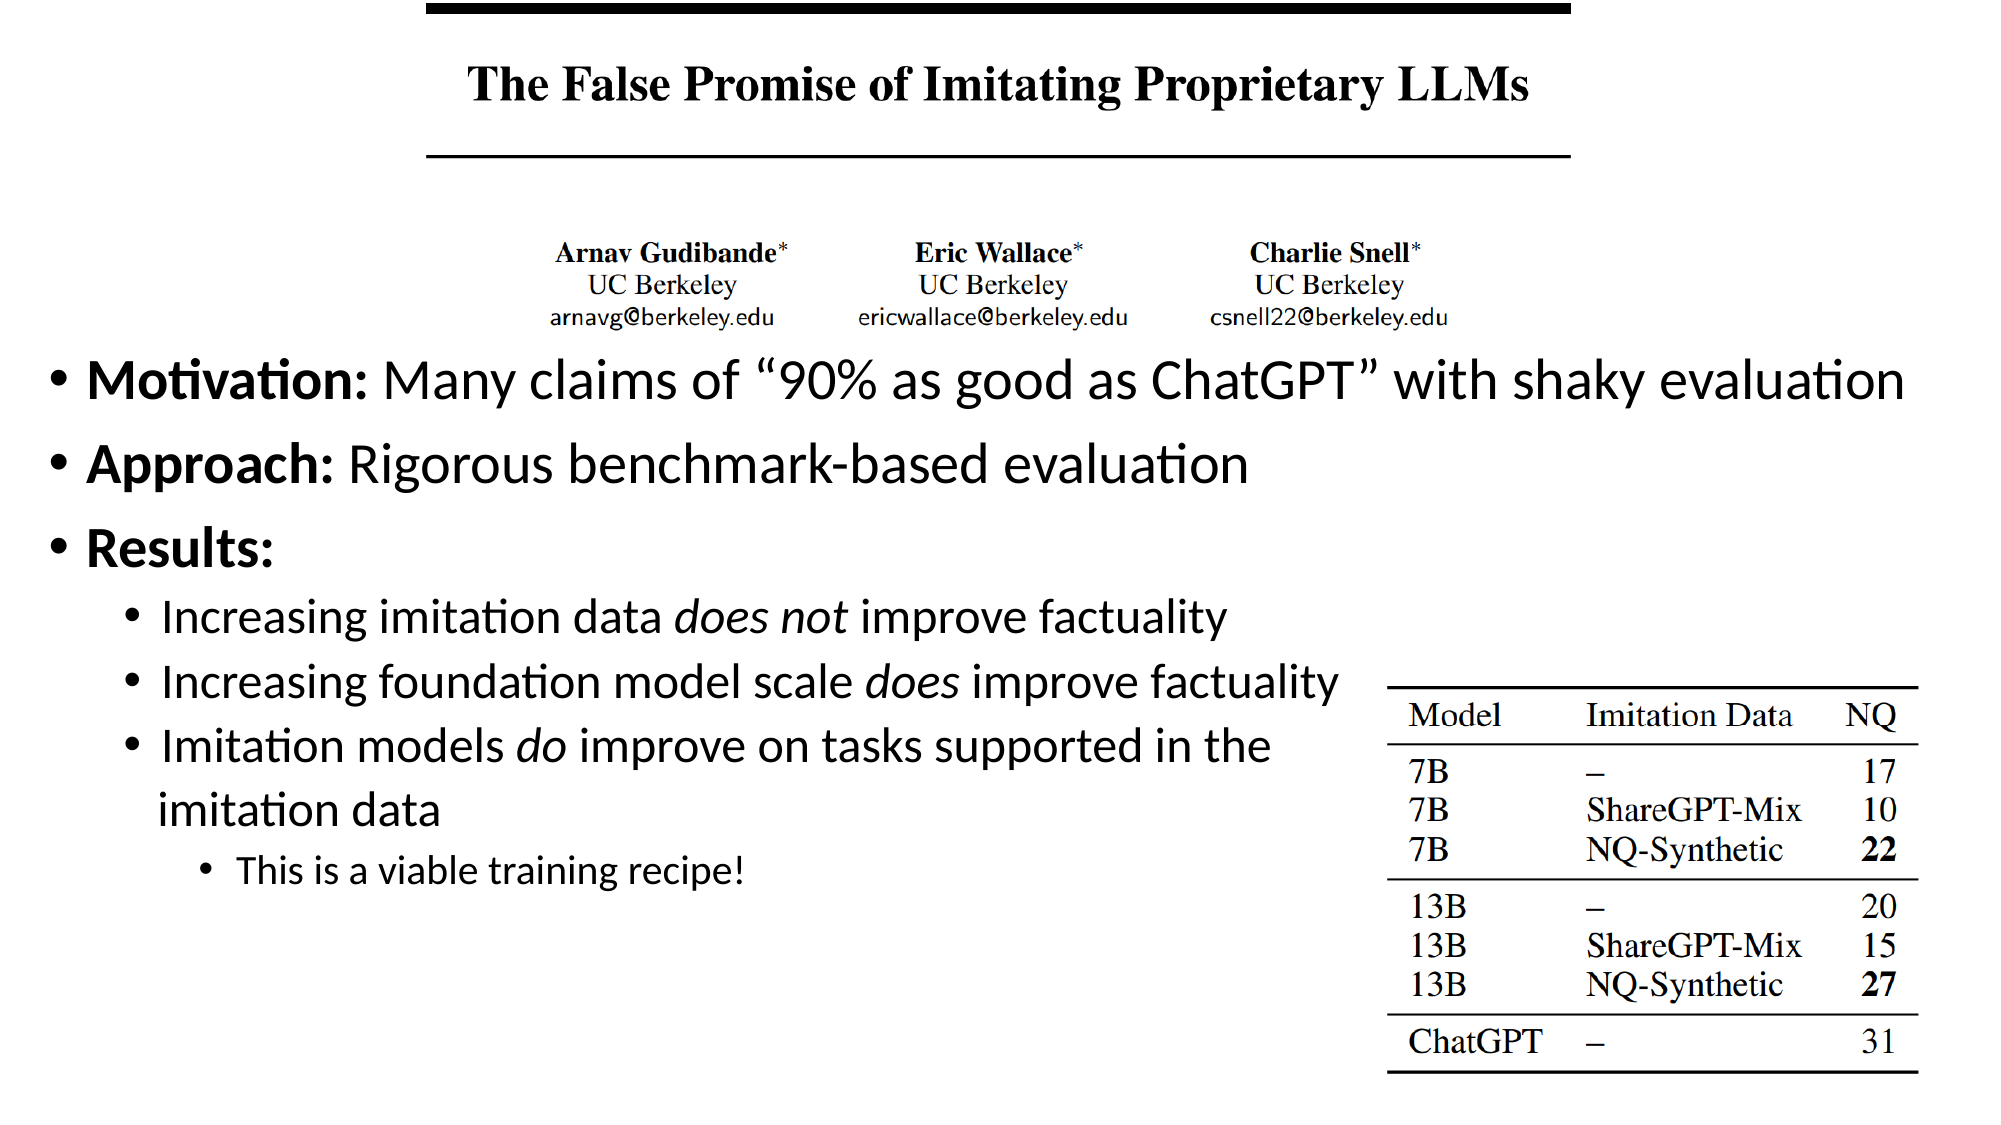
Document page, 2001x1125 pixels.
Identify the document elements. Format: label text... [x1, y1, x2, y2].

picture [421, 0, 1578, 343]
list Motivation: Many claims of “90% as good as ChatGPT” with shaky evaluation Approach: Rigorous benchmark-based evaluation Results: Increasing imitation data does not improve factuality Increasing foundation model scale does improve factuality Imitation models do improve on tasks supported in the imitation data This is a viable training recipe! [33, 342, 1947, 1014]
picture [1379, 677, 1930, 1082]
